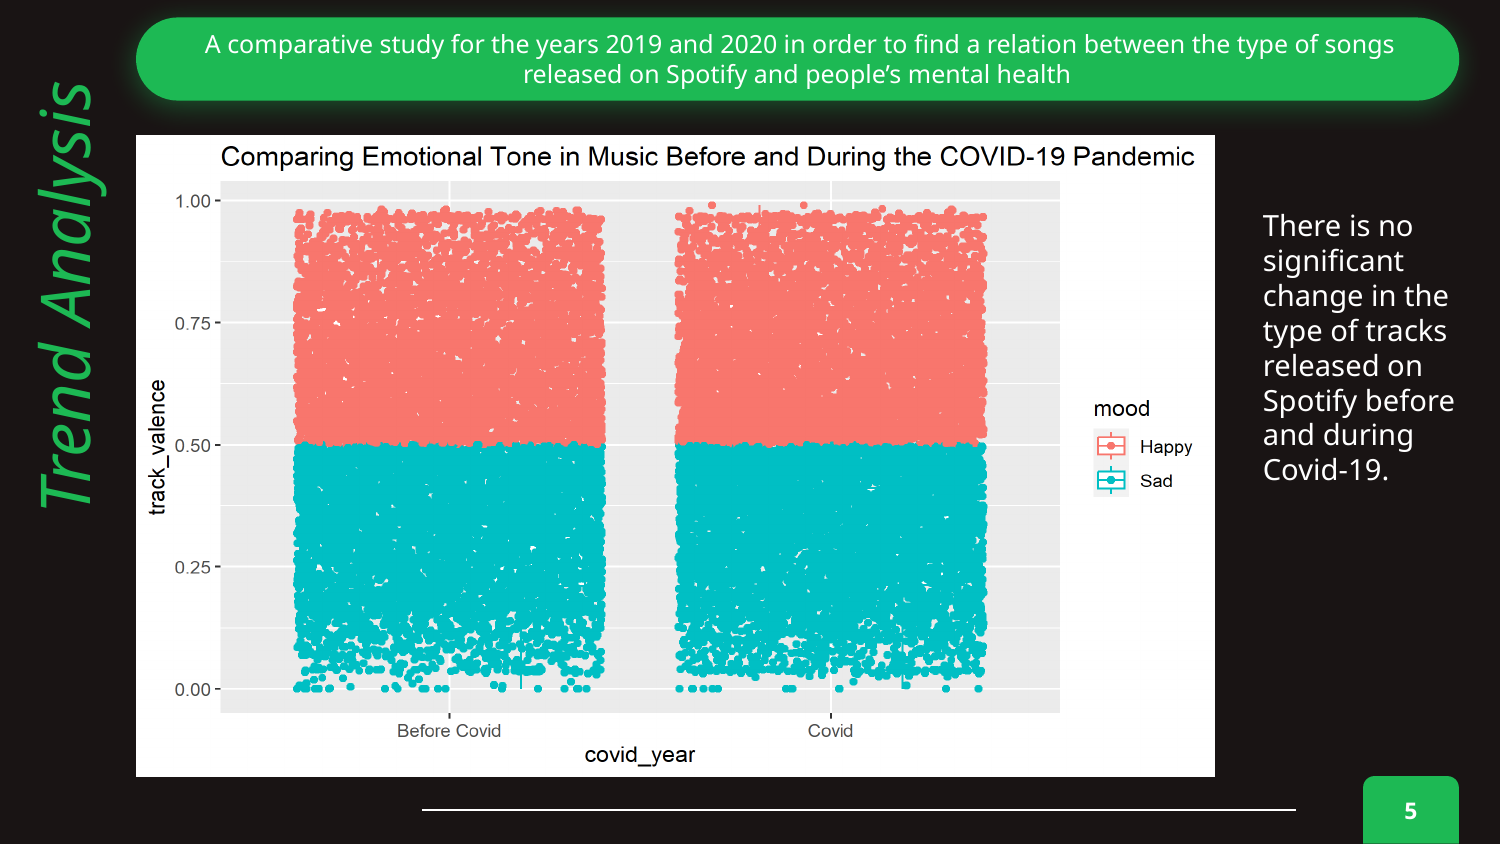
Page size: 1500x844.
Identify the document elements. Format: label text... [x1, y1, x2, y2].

text_box Trend Analysis [16, 10, 110, 526]
slide_number 5 [1374, 787, 1447, 833]
picture [135, 134, 1216, 777]
text_box [1363, 776, 1459, 844]
text_box There is no significant change in the type of tracks released on Spotify before and during Covid-19. [1247, 199, 1487, 495]
text_box A comparative study for the years 2019 and 2020 in order to find a relation between the type of songs released on Spotify and people’s mental health [136, 17, 1460, 101]
